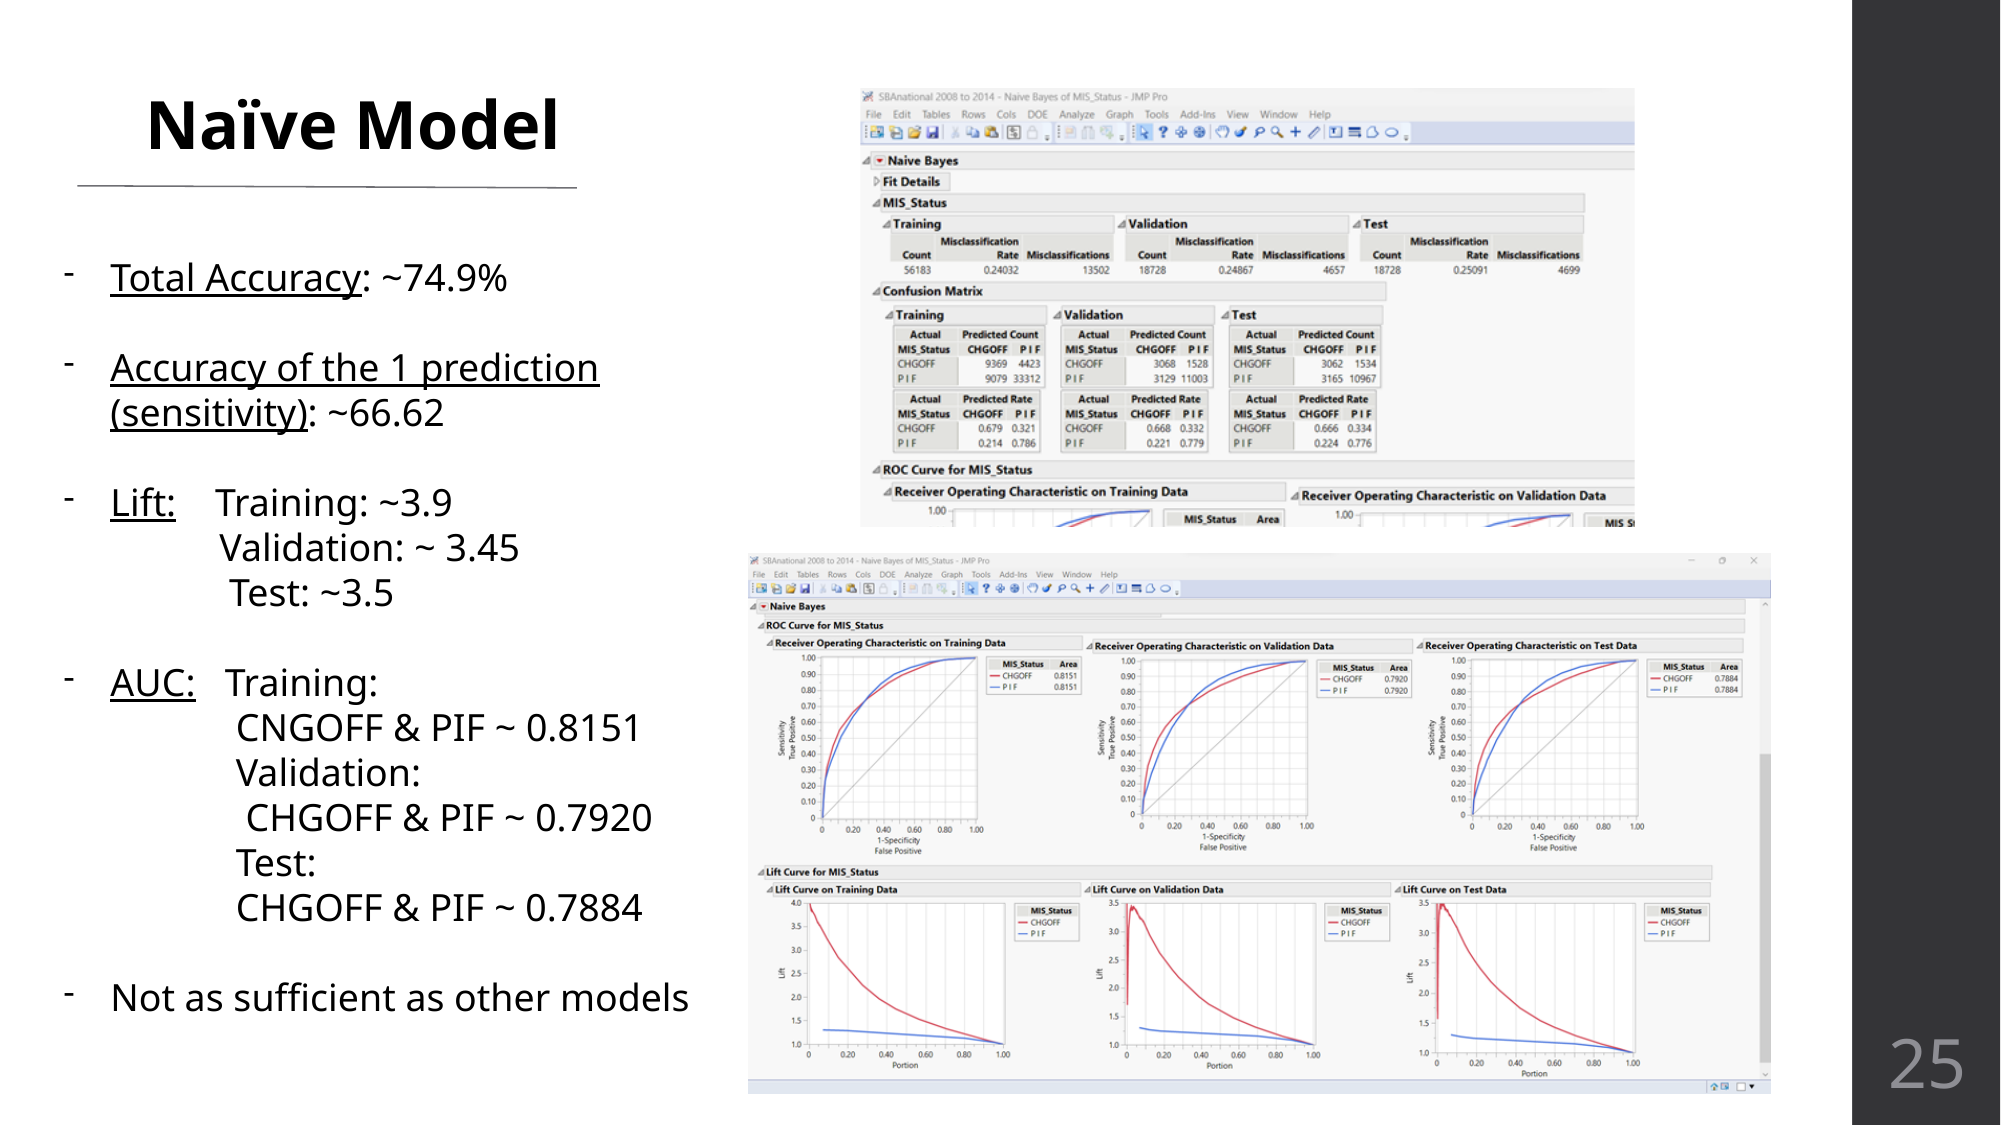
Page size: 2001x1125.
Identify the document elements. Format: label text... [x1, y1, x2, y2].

text_box [1851, 0, 2000, 1125]
picture [748, 553, 1771, 1095]
text_box Total Accuracy: ~74.9% Accuracy of the 1 prediction (sensitivity): ~66.62 Lift: Training: ~3.9 Validation: ~ 3.45 Test: ~3.5 AUC: Training: CNGOFF & PIF ~ 0.8151 Validation: CHGOFF & PIF ~ 0.7920 Test: CHGOFF & PIF ~ 0.7884 Not as sufficient as other models [48, 246, 757, 1027]
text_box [77, 185, 578, 189]
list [860, 88, 1635, 527]
text_box Naïve Model [113, 75, 692, 171]
slide_number 25 [1852, 1012, 2000, 1110]
